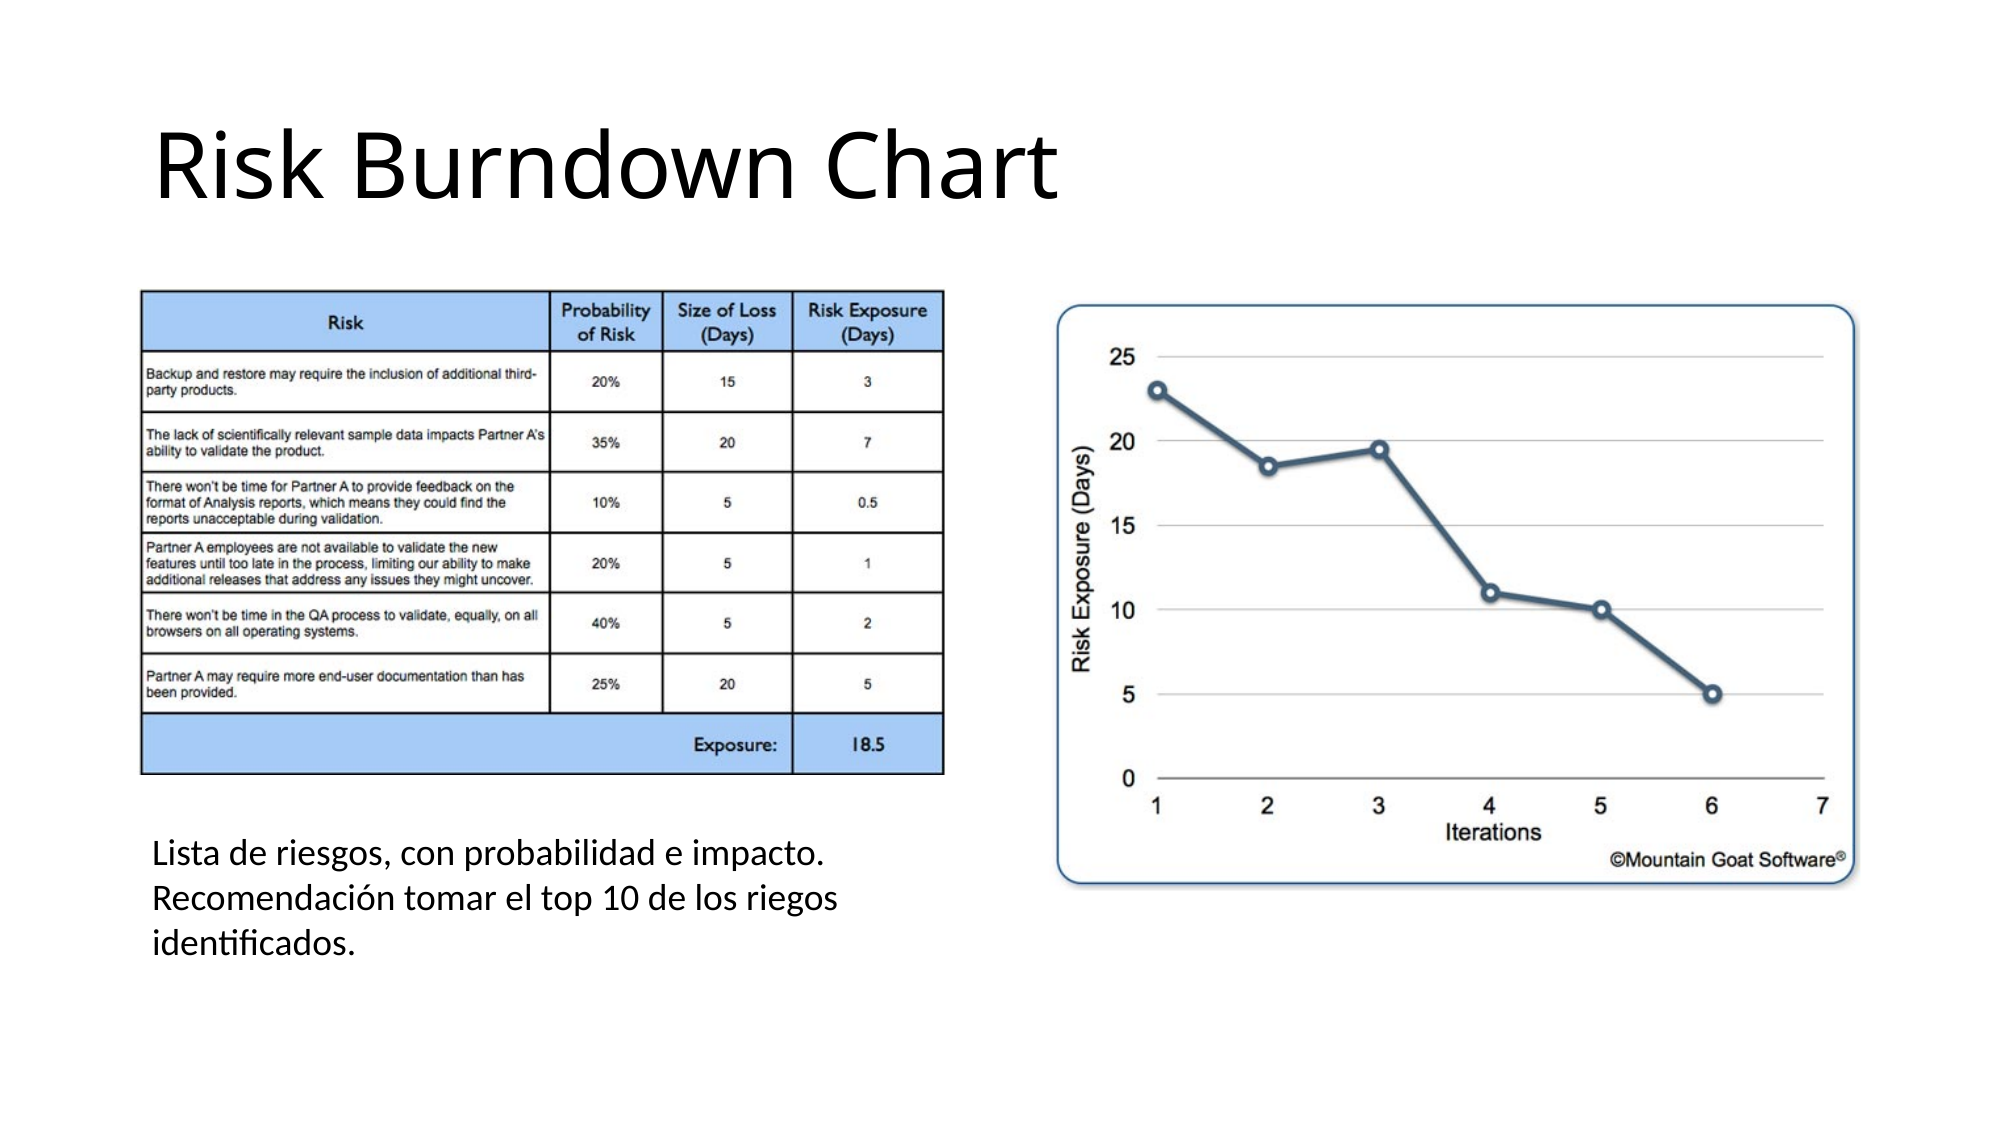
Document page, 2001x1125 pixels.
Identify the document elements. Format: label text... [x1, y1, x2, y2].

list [137, 287, 946, 775]
text_box Lista de riesgos, con probabilidad e impacto. Recomendación tomar el top 10 de los riegos identificados. [137, 820, 946, 971]
title Risk Burndown Chart [137, 59, 1863, 278]
picture [1047, 295, 1863, 892]
